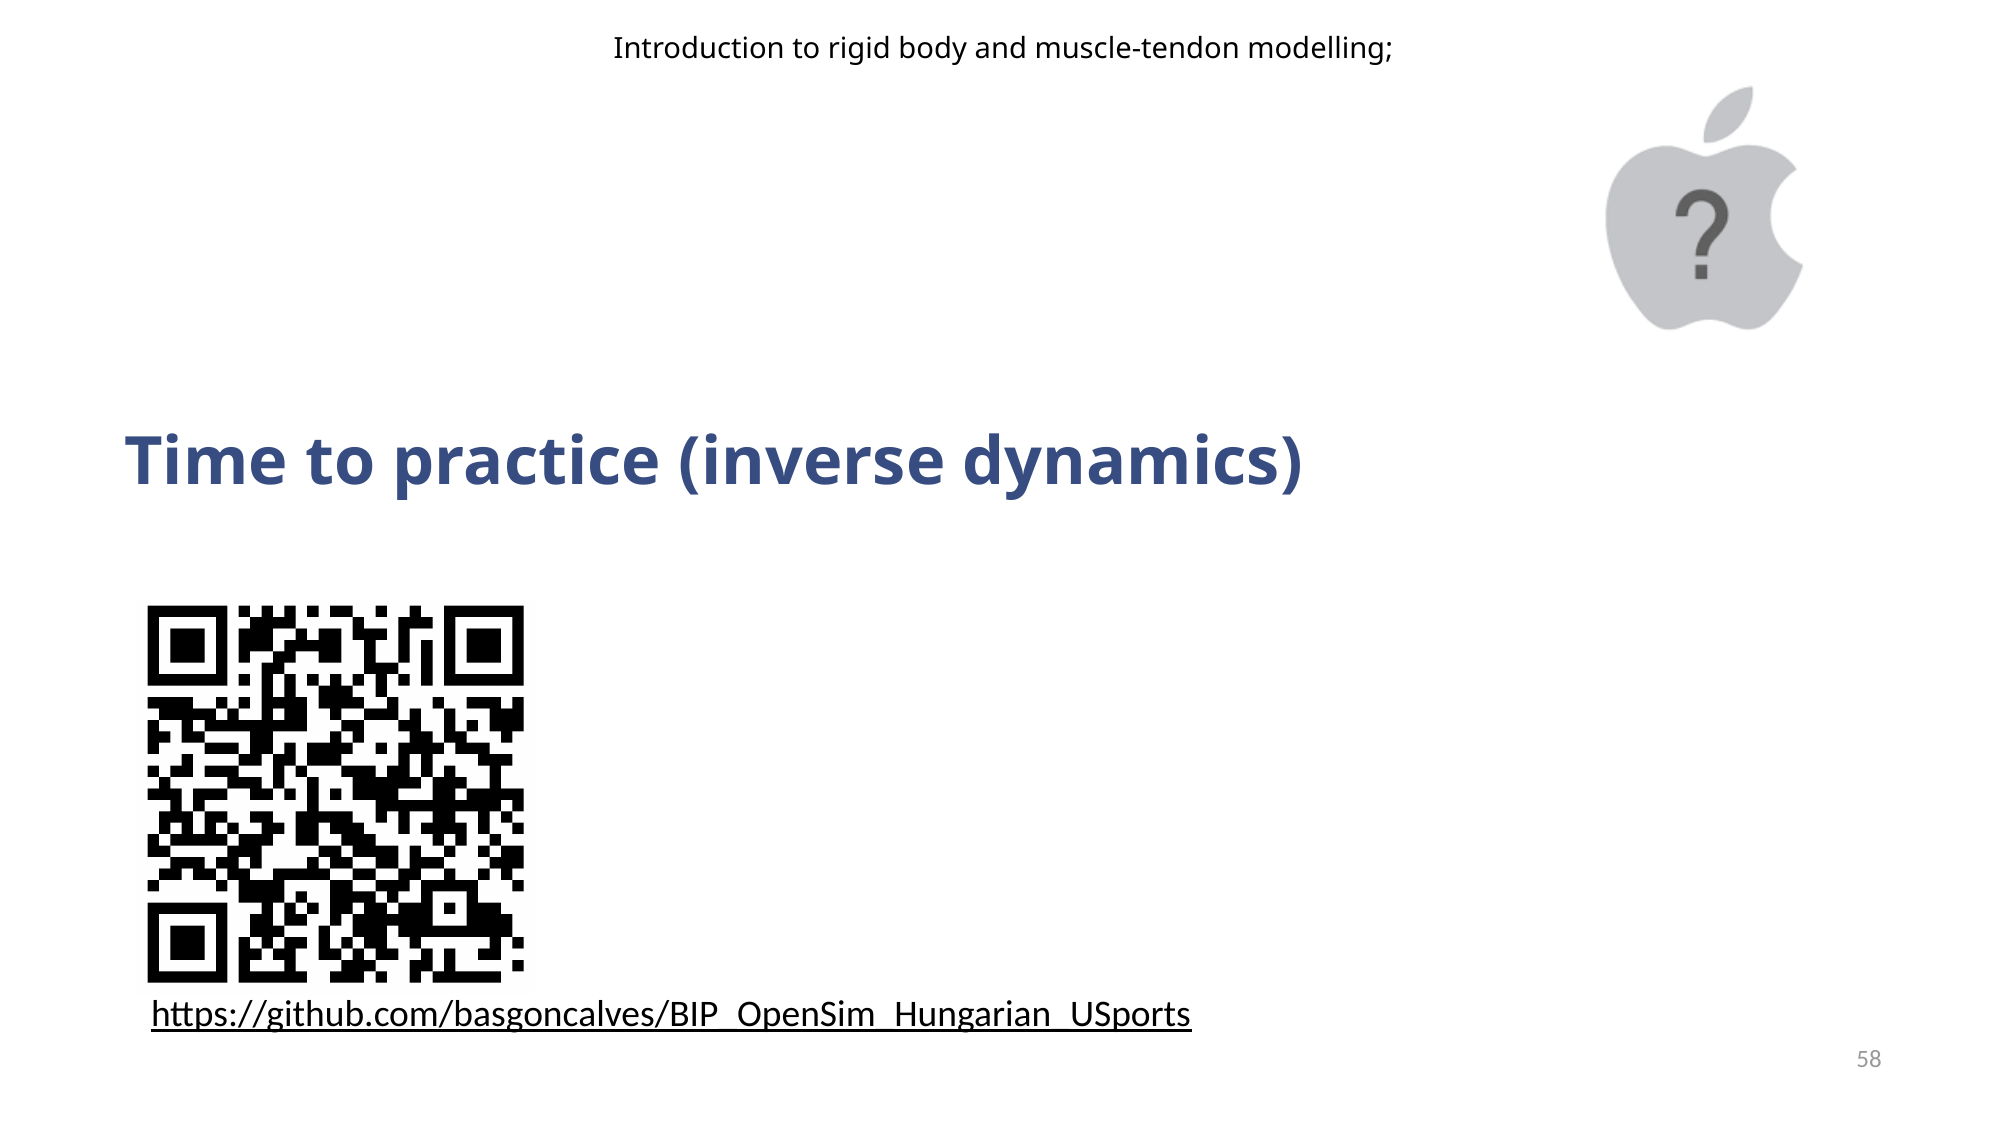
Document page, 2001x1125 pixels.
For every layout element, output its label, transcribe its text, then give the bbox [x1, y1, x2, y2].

text_box Introduction to rigid body and muscle-tendon modelling; [335, 22, 1665, 72]
text_box https://github.com/basgoncalves/BIP_OpenSim_Hungarian_USports [136, 982, 1345, 1042]
title Time to practice (inverse dynamics) [109, 410, 1891, 520]
picture [136, 594, 535, 994]
picture [1490, 72, 1931, 353]
slide_number 58 [1375, 1042, 1882, 1103]
